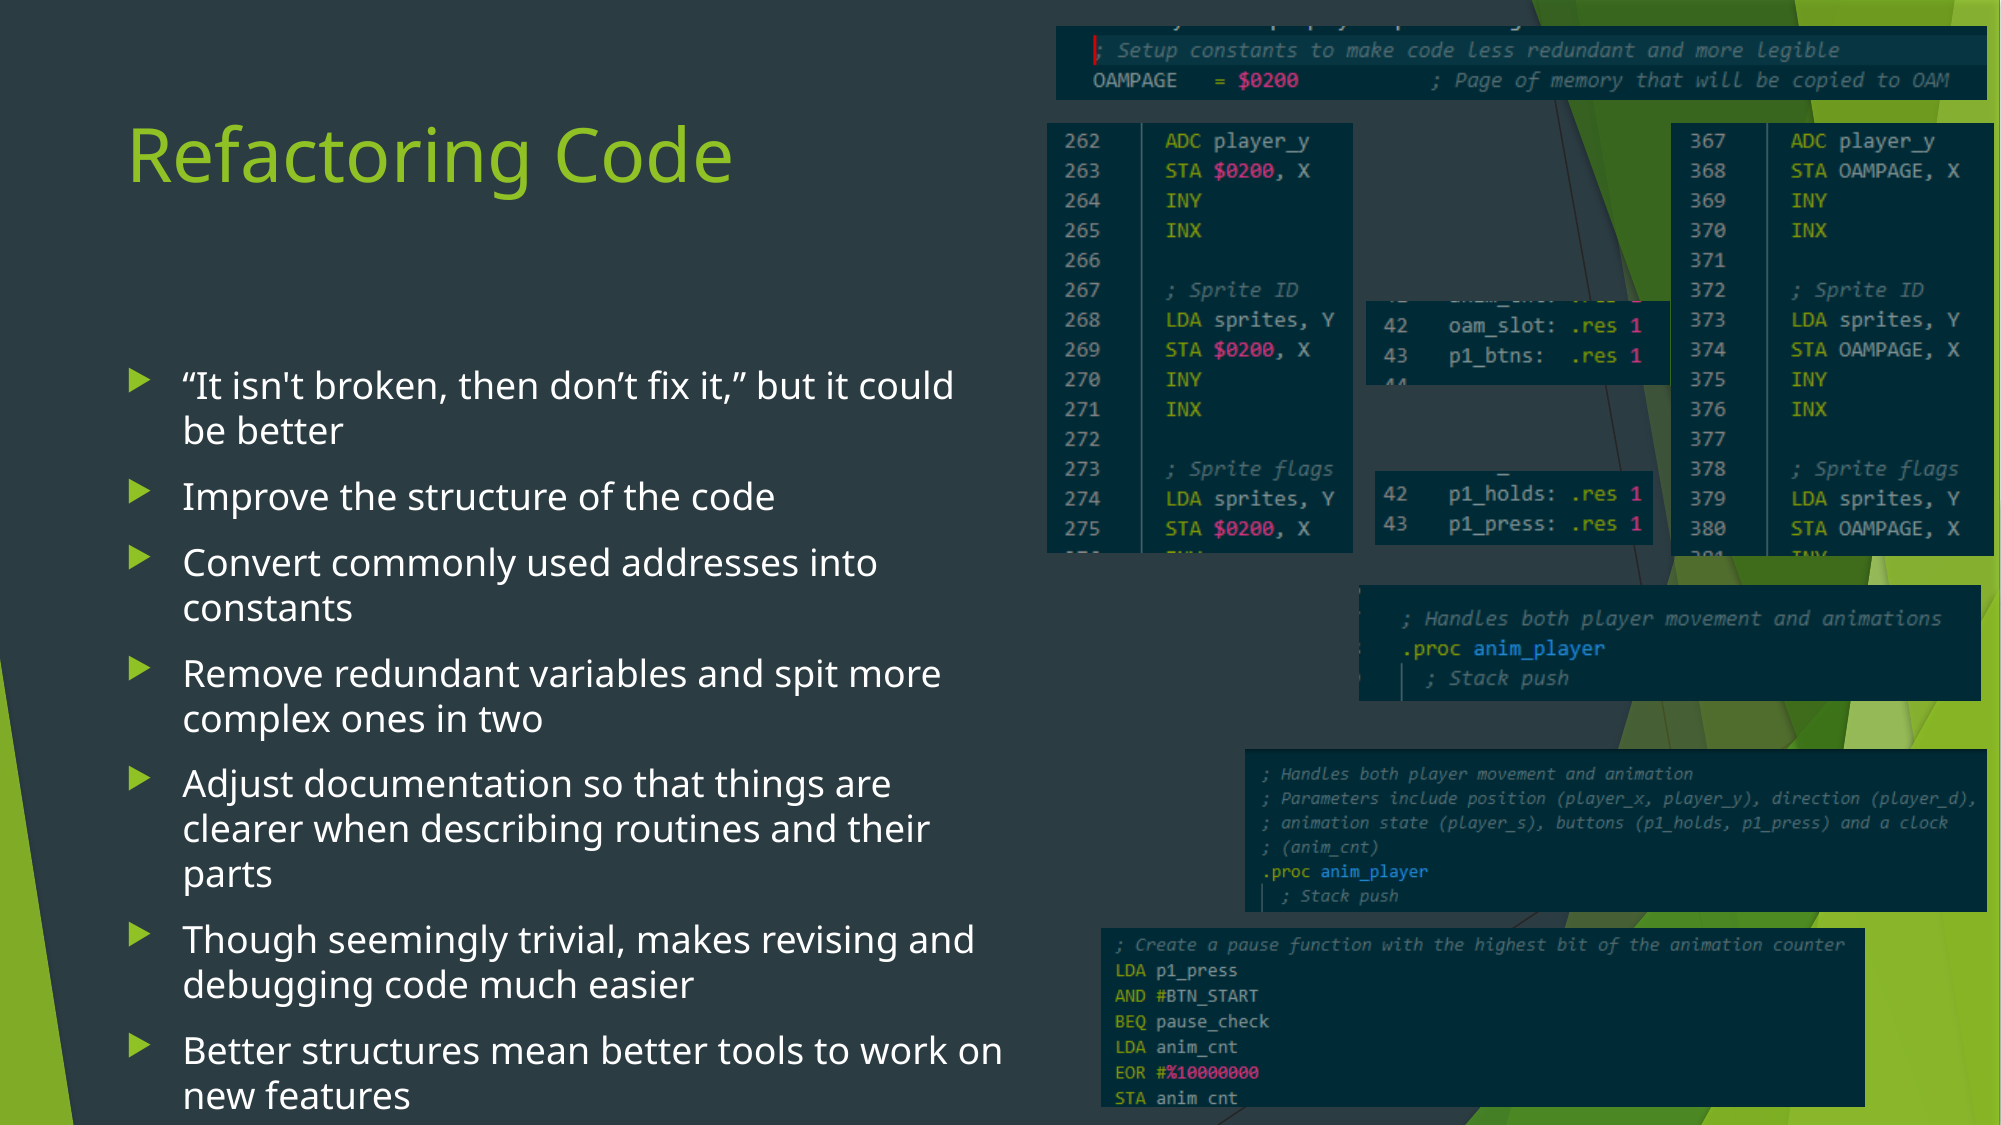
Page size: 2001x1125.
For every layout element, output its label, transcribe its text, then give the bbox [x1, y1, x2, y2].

picture [1704, 283, 1713, 297]
picture [1914, 461, 1921, 475]
picture [1300, 465, 1310, 476]
picture [1220, 1018, 1226, 1027]
picture [1522, 485, 1533, 500]
picture [1841, 465, 1851, 475]
picture [1263, 313, 1272, 326]
picture [1426, 612, 1449, 625]
picture [1091, 164, 1100, 177]
picture [1842, 316, 1874, 331]
picture [1508, 771, 1530, 779]
picture [1913, 316, 1923, 326]
picture [1385, 349, 1396, 362]
picture [1535, 615, 1545, 625]
picture [1877, 465, 1887, 475]
picture [1578, 793, 1582, 804]
picture [1692, 283, 1700, 297]
picture [1229, 465, 1236, 476]
picture [1949, 343, 1959, 356]
picture [1499, 645, 1507, 655]
picture [1850, 610, 1882, 625]
picture [1877, 286, 1887, 297]
picture [1240, 1018, 1247, 1027]
picture [1165, 134, 1200, 148]
picture [1902, 283, 1911, 297]
picture [1166, 223, 1202, 237]
picture [1464, 349, 1472, 362]
picture [1167, 492, 1202, 505]
picture [1116, 1016, 1124, 1027]
picture [1179, 1019, 1186, 1027]
picture [1476, 610, 1482, 625]
picture [1499, 349, 1508, 362]
picture [1611, 939, 1618, 947]
picture [1631, 349, 1641, 362]
picture [1399, 349, 1407, 362]
picture [1739, 615, 1749, 625]
picture [1536, 318, 1544, 332]
picture [1193, 283, 1201, 295]
picture [1803, 521, 1813, 535]
picture [1116, 1041, 1146, 1053]
picture [1228, 943, 1232, 954]
picture [1215, 341, 1238, 359]
picture [1486, 485, 1495, 500]
picture [1385, 487, 1395, 500]
picture [1937, 465, 1947, 480]
picture [1696, 942, 1715, 950]
picture [1220, 1095, 1227, 1104]
picture [1925, 465, 1935, 475]
picture [1215, 286, 1225, 296]
picture [1692, 313, 1700, 326]
picture [1534, 645, 1544, 659]
picture [1803, 343, 1814, 356]
picture [1450, 520, 1461, 535]
picture [1582, 322, 1616, 332]
picture [1411, 771, 1418, 777]
picture [1657, 769, 1662, 779]
picture [1276, 316, 1285, 326]
picture [1274, 460, 1286, 480]
picture [1078, 223, 1088, 237]
picture [1235, 943, 1242, 950]
picture [1949, 522, 1960, 535]
picture [1512, 317, 1520, 332]
picture [1715, 402, 1725, 416]
picture [1649, 72, 1658, 87]
picture [1587, 768, 1595, 779]
picture [1705, 372, 1725, 386]
picture [1735, 942, 1740, 950]
picture [1815, 343, 1827, 356]
picture [1066, 432, 1075, 446]
picture [1512, 352, 1521, 362]
picture [1717, 313, 1725, 326]
picture [1202, 465, 1213, 480]
picture [1094, 73, 1105, 87]
picture [1607, 76, 1623, 92]
picture [1912, 816, 1916, 828]
picture [1078, 343, 1089, 356]
picture [1940, 816, 1945, 828]
picture [1704, 492, 1725, 505]
picture [1889, 313, 1898, 326]
picture [1704, 432, 1725, 446]
picture [1681, 771, 1692, 779]
picture [1522, 674, 1533, 689]
picture [1094, 35, 1987, 65]
picture [1639, 74, 1646, 87]
picture [1524, 520, 1533, 530]
picture [1066, 164, 1075, 177]
picture [1486, 347, 1497, 362]
picture [1478, 771, 1490, 779]
picture [1229, 132, 1236, 148]
picture [1469, 76, 1502, 92]
picture [1136, 1092, 1146, 1104]
picture [1463, 517, 1472, 530]
picture [1913, 343, 1922, 356]
picture [1889, 492, 1898, 505]
picture [1685, 797, 1692, 804]
picture [1250, 137, 1261, 152]
picture [1091, 462, 1100, 476]
picture [1383, 943, 1393, 950]
picture [1606, 797, 1613, 804]
picture [1501, 942, 1505, 952]
picture [1692, 253, 1700, 267]
picture [1757, 72, 1779, 87]
picture [1079, 373, 1087, 386]
picture [1836, 615, 1844, 625]
picture [1511, 25, 1520, 30]
picture [1878, 490, 1886, 505]
picture [1692, 223, 1700, 237]
picture [1631, 517, 1641, 530]
picture [1116, 1098, 1124, 1104]
picture [1168, 943, 1175, 950]
picture [1474, 520, 1520, 535]
picture [1692, 462, 1700, 475]
picture [1359, 943, 1366, 950]
picture [1239, 164, 1274, 177]
picture [1831, 76, 1838, 87]
picture [1672, 942, 1685, 950]
picture [1792, 164, 1814, 177]
picture [1754, 942, 1762, 950]
picture [1464, 671, 1472, 685]
picture [1066, 522, 1075, 535]
picture [1692, 521, 1700, 535]
picture [1841, 820, 1855, 828]
picture [1842, 796, 1847, 804]
picture [1715, 462, 1725, 475]
picture [1078, 313, 1100, 326]
picture [1187, 1044, 1197, 1053]
picture [1521, 76, 1526, 85]
picture [1089, 343, 1100, 356]
picture [1398, 487, 1407, 500]
picture [1536, 675, 1544, 685]
picture [1536, 490, 1544, 500]
picture [1792, 372, 1826, 386]
picture [1800, 942, 1807, 950]
picture [1842, 76, 1852, 87]
picture [1703, 615, 1713, 625]
picture [1587, 795, 1599, 804]
picture [1704, 343, 1713, 356]
picture [1901, 495, 1910, 505]
picture [1735, 72, 1741, 87]
picture [1209, 990, 1216, 996]
picture [1840, 521, 1887, 535]
picture [1325, 465, 1333, 474]
picture [1157, 1095, 1175, 1104]
picture [1792, 402, 1827, 416]
picture [1066, 402, 1075, 416]
picture [1166, 194, 1201, 207]
picture [1166, 343, 1188, 356]
picture [1912, 283, 1924, 297]
picture [1288, 316, 1297, 326]
picture [1558, 940, 1562, 950]
picture [1866, 283, 1874, 297]
picture [1066, 313, 1075, 326]
picture [1824, 793, 1829, 804]
picture [1578, 771, 1585, 779]
picture [1516, 77, 1523, 87]
picture [1474, 674, 1494, 685]
picture [1841, 495, 1874, 510]
picture [1090, 283, 1100, 297]
picture [1582, 615, 1593, 628]
picture [1499, 322, 1508, 332]
picture [1239, 72, 1262, 90]
picture [1509, 645, 1521, 655]
picture [1524, 352, 1533, 362]
picture [1487, 615, 1497, 625]
picture [1692, 432, 1700, 446]
picture [1792, 223, 1827, 237]
picture [1841, 286, 1851, 296]
picture [1692, 343, 1700, 356]
picture [1115, 990, 1146, 1002]
picture [1792, 492, 1827, 505]
picture [1463, 487, 1471, 500]
picture [1253, 490, 1260, 505]
picture [1704, 462, 1713, 475]
picture [1189, 1018, 1207, 1027]
picture [1675, 817, 1687, 828]
picture [1907, 615, 1929, 625]
picture [1387, 379, 1394, 385]
picture [1414, 645, 1460, 660]
picture [1864, 137, 1874, 148]
picture [1793, 796, 1801, 803]
picture [1704, 313, 1713, 326]
picture [1772, 820, 1781, 832]
picture [1899, 460, 1912, 480]
picture [1890, 76, 1900, 87]
picture [1230, 1041, 1236, 1053]
picture [1263, 492, 1272, 505]
picture [1090, 432, 1099, 446]
picture [1559, 610, 1568, 625]
picture [1950, 465, 1958, 475]
picture [1815, 164, 1827, 177]
picture [1675, 771, 1682, 779]
picture [1312, 465, 1322, 480]
picture [1703, 551, 1722, 556]
picture [1090, 134, 1099, 148]
picture [1643, 615, 1654, 625]
picture [1841, 137, 1851, 152]
picture [1260, 1015, 1268, 1027]
picture [1800, 610, 1810, 625]
picture [1178, 990, 1197, 1001]
picture [1091, 402, 1100, 416]
picture [1142, 73, 1165, 87]
picture [1323, 492, 1335, 505]
picture [1451, 322, 1485, 332]
picture [1913, 495, 1923, 505]
picture [1089, 373, 1100, 386]
picture [1106, 73, 1141, 87]
picture [1386, 517, 1393, 524]
picture [1166, 164, 1189, 177]
picture [1811, 551, 1819, 556]
picture [1451, 942, 1458, 950]
picture [1167, 313, 1202, 327]
picture [1215, 137, 1225, 152]
picture [1745, 820, 1752, 826]
picture [1263, 137, 1285, 147]
picture [1179, 1091, 1197, 1104]
picture [1840, 343, 1887, 356]
picture [1857, 820, 1864, 828]
picture [1403, 820, 1408, 828]
picture [1949, 313, 1960, 326]
picture [1079, 492, 1087, 505]
picture [1230, 990, 1247, 1001]
picture [1433, 771, 1438, 779]
picture [1558, 645, 1568, 655]
picture [1827, 465, 1838, 480]
picture [1823, 615, 1833, 625]
picture [1536, 520, 1544, 530]
picture [1704, 164, 1725, 177]
picture [1066, 253, 1075, 267]
list “It isn't broken, then don’t fix it,” but it could be better Improve the structure of the code Convert commonly used addresses into constants Remove redundant variables and spit more complex ones in two Adjust documentation so that things are clearer when describing routines and their parts Though seemingly trivial, makes revising and debugging code much easier Better structures mean better tools to work on new features [111, 354, 1025, 1068]
picture [1450, 352, 1459, 367]
picture [1552, 76, 1595, 87]
picture [1444, 795, 1457, 804]
picture [1116, 965, 1146, 976]
picture [1229, 1014, 1237, 1027]
picture [1583, 490, 1616, 500]
picture [1692, 492, 1700, 505]
picture [1692, 194, 1700, 207]
picture [1215, 79, 1224, 84]
picture [1066, 343, 1075, 356]
picture [1558, 795, 1562, 807]
picture [1570, 771, 1575, 779]
picture [1692, 372, 1700, 386]
picture [1220, 1044, 1227, 1053]
picture [1168, 965, 1175, 976]
picture [1716, 253, 1725, 267]
picture [1854, 132, 1861, 148]
picture [1775, 615, 1785, 625]
picture [1158, 967, 1166, 980]
picture [1299, 164, 1310, 177]
picture [1453, 671, 1461, 678]
picture [1855, 286, 1862, 297]
picture [1913, 73, 1949, 87]
picture [1202, 286, 1213, 301]
picture [1230, 1093, 1237, 1104]
picture [1593, 76, 1606, 87]
picture [1127, 1016, 1146, 1030]
picture [1704, 223, 1713, 237]
picture [1666, 796, 1673, 802]
picture [1090, 492, 1100, 505]
picture [1607, 615, 1617, 625]
picture [1240, 462, 1249, 476]
picture [1078, 283, 1088, 297]
picture [1512, 485, 1520, 500]
picture [1209, 1095, 1216, 1104]
picture [1209, 967, 1227, 976]
picture [1704, 253, 1713, 267]
picture [1805, 76, 1828, 91]
picture [1215, 465, 1225, 475]
picture [1193, 462, 1201, 474]
picture [1633, 771, 1647, 779]
picture [1157, 1065, 1177, 1078]
picture [1116, 1067, 1144, 1078]
picture [1897, 615, 1904, 625]
picture [1570, 645, 1580, 659]
picture [1791, 521, 1802, 535]
picture [1478, 645, 1496, 655]
picture [1888, 343, 1910, 356]
picture [1666, 615, 1689, 625]
picture [1499, 820, 1507, 827]
picture [1692, 402, 1700, 416]
picture [1949, 164, 1959, 177]
picture [1239, 137, 1249, 148]
picture [1250, 990, 1258, 1001]
picture [1547, 640, 1555, 655]
picture [1066, 462, 1075, 476]
picture [1631, 615, 1641, 623]
picture [1792, 551, 1808, 556]
picture [1078, 134, 1088, 148]
picture [1450, 490, 1461, 505]
picture [1078, 253, 1100, 267]
picture [1692, 551, 1700, 556]
picture [1385, 318, 1396, 332]
picture [1066, 492, 1075, 505]
picture [1692, 164, 1700, 177]
picture [1078, 164, 1088, 177]
picture [1178, 1067, 1183, 1078]
picture [1079, 402, 1087, 416]
picture [1216, 495, 1249, 510]
picture [1456, 73, 1467, 86]
picture [1926, 820, 1933, 828]
picture [1079, 432, 1087, 446]
picture [1066, 223, 1075, 237]
picture [1716, 283, 1725, 297]
picture [1622, 615, 1629, 626]
picture [1791, 343, 1802, 356]
picture [1169, 73, 1176, 87]
picture [1753, 612, 1761, 625]
picture [1703, 521, 1725, 535]
picture [1190, 164, 1202, 177]
picture [1116, 1092, 1134, 1104]
picture [1177, 967, 1207, 980]
picture [1803, 795, 1810, 804]
picture [1704, 402, 1713, 416]
picture [1440, 772, 1445, 781]
picture [1692, 134, 1700, 148]
picture [1469, 796, 1474, 807]
picture [1399, 517, 1406, 524]
picture [1500, 615, 1508, 620]
picture [1855, 465, 1861, 475]
picture [1239, 343, 1274, 356]
picture [1817, 467, 1826, 475]
picture [1066, 134, 1075, 148]
picture [1715, 343, 1726, 356]
picture [1705, 797, 1711, 804]
picture [1276, 495, 1285, 505]
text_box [1141, 524, 1403, 943]
picture [1693, 615, 1702, 625]
picture [1240, 283, 1249, 297]
picture [1715, 223, 1725, 237]
picture [1715, 615, 1737, 625]
picture [1399, 379, 1406, 385]
picture [1230, 967, 1237, 976]
picture [1179, 1040, 1185, 1053]
picture [1704, 134, 1725, 148]
picture [1158, 1018, 1175, 1031]
picture [1079, 522, 1087, 535]
picture [1398, 318, 1407, 332]
picture [1523, 610, 1533, 625]
picture [1450, 615, 1472, 625]
picture [1289, 461, 1293, 475]
picture [1209, 1044, 1216, 1053]
picture [1157, 990, 1175, 1001]
picture [1901, 316, 1910, 326]
picture [1792, 194, 1827, 207]
picture [1704, 194, 1725, 207]
picture [1697, 76, 1717, 87]
picture [1066, 373, 1075, 386]
picture [1264, 73, 1298, 87]
picture [1187, 1067, 1258, 1078]
picture [1251, 465, 1261, 475]
picture [1723, 72, 1728, 87]
picture [1602, 820, 1610, 828]
picture [1158, 1044, 1175, 1053]
picture [1583, 645, 1605, 655]
picture [1216, 316, 1249, 331]
picture [1548, 612, 1557, 625]
picture [1530, 72, 1540, 91]
picture [1066, 194, 1075, 207]
picture [1079, 462, 1087, 475]
picture [1511, 793, 1515, 804]
picture [1877, 137, 1910, 152]
picture [1410, 869, 1428, 877]
picture [1847, 795, 1855, 803]
picture [1215, 162, 1238, 180]
picture [1499, 620, 1507, 625]
picture [1323, 313, 1335, 326]
picture [1888, 521, 1910, 535]
picture [1299, 343, 1310, 356]
picture [1499, 670, 1508, 685]
picture [1885, 612, 1894, 625]
picture [1288, 495, 1297, 505]
picture [1597, 611, 1602, 625]
picture [1790, 134, 1826, 148]
picture [1090, 522, 1100, 535]
picture [1787, 615, 1797, 625]
picture [1631, 487, 1641, 500]
picture [1632, 318, 1641, 332]
picture [1251, 1018, 1257, 1027]
picture [1889, 164, 1910, 177]
picture [1913, 521, 1922, 535]
picture [1219, 990, 1227, 1001]
picture [1854, 72, 1864, 87]
picture [1606, 771, 1620, 779]
picture [1865, 462, 1874, 475]
picture [1166, 402, 1202, 416]
picture [1522, 322, 1533, 332]
picture [1912, 137, 1935, 152]
picture [1190, 343, 1202, 356]
picture [1548, 674, 1555, 685]
picture [1301, 943, 1315, 950]
picture [1567, 796, 1575, 801]
picture [1814, 521, 1827, 535]
picture [1253, 311, 1260, 326]
picture [1277, 283, 1286, 297]
picture [1287, 137, 1310, 152]
picture [1583, 520, 1616, 530]
picture [1090, 223, 1100, 237]
picture [1949, 492, 1960, 505]
picture [1879, 74, 1887, 87]
picture [1675, 74, 1682, 87]
picture [1794, 78, 1801, 87]
picture [1792, 313, 1827, 326]
picture [1166, 372, 1201, 386]
picture [1498, 490, 1509, 500]
picture [1913, 164, 1922, 177]
picture [1559, 670, 1568, 685]
picture [1430, 796, 1443, 804]
title Refactoring Code [111, 99, 1522, 317]
picture [1880, 796, 1886, 807]
picture [1078, 194, 1101, 207]
picture [1251, 286, 1261, 295]
picture [1878, 311, 1886, 326]
picture [1582, 352, 1616, 362]
picture [1661, 76, 1671, 87]
picture [1287, 283, 1299, 297]
picture [1066, 283, 1075, 297]
picture [1840, 164, 1887, 177]
picture [1818, 286, 1838, 301]
picture [1229, 282, 1236, 297]
